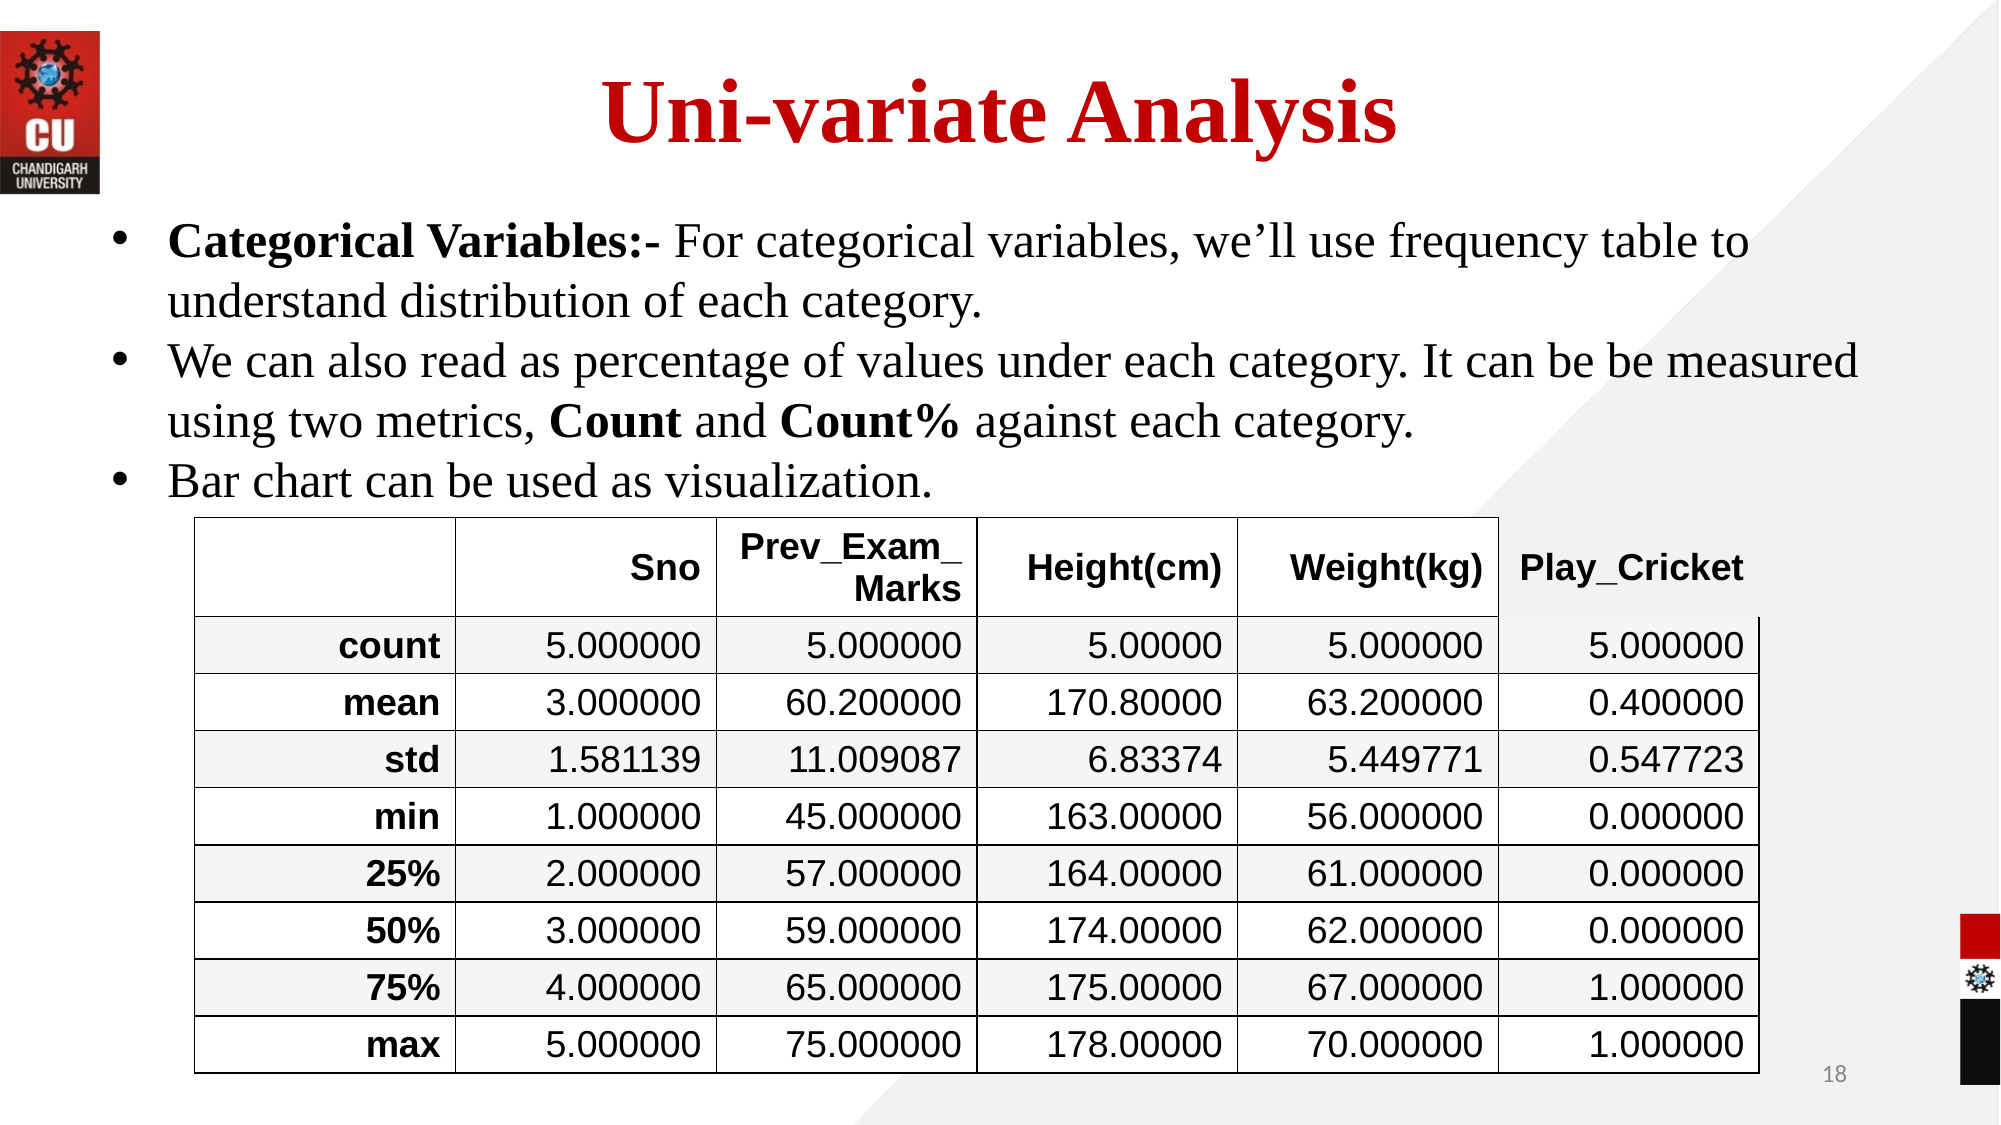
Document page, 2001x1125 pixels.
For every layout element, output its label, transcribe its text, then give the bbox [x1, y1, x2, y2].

table_cell 70.000000 [1238, 1017, 1498, 1072]
table_cell 11.009087 [717, 731, 976, 787]
table_cell 57.000000 [717, 846, 976, 901]
table_cell 62.000000 [1238, 903, 1498, 958]
table_header Height(cm) [978, 518, 1237, 616]
picture [0, 0, 2001, 1125]
table_header Play_Cricket [1499, 518, 1759, 617]
table_cell 1.000000 [456, 788, 716, 844]
table_cell 5.449771 [1238, 731, 1498, 787]
table_cell 6.83374 [978, 731, 1237, 787]
table_cell 5.000000 [717, 617, 976, 673]
table_cell max [195, 1017, 455, 1072]
table_header Sno [456, 518, 716, 616]
table_cell count [195, 617, 455, 673]
table_cell 164.00000 [978, 846, 1237, 901]
table_cell 45.000000 [717, 788, 976, 844]
table_cell 5.000000 [456, 1017, 716, 1072]
table_cell 56.000000 [1238, 788, 1498, 844]
table_cell 163.00000 [978, 788, 1237, 844]
table_cell 178.00000 [978, 1017, 1237, 1072]
table_cell 1.000000 [1499, 1017, 1758, 1042]
table_header Weight(kg) [1238, 518, 1498, 616]
table_cell 5.000000 [1238, 617, 1498, 673]
table_cell 2.000000 [456, 846, 716, 901]
table_cell min [195, 788, 455, 844]
table_cell 75.000000 [717, 1017, 976, 1072]
table_cell 65.000000 [717, 960, 976, 1015]
table_cell 0.000000 [1499, 846, 1758, 901]
table_cell 0.000000 [1499, 788, 1758, 844]
table_cell 1.581139 [456, 731, 716, 787]
table_cell 174.00000 [978, 903, 1237, 958]
table_cell 3.000000 [456, 903, 716, 958]
table_cell mean [195, 674, 455, 730]
table_cell 59.000000 [717, 903, 976, 958]
table_cell 4.000000 [456, 960, 716, 1015]
table_cell 60.200000 [717, 674, 976, 730]
table_cell std [195, 731, 455, 787]
table_cell 25% [195, 846, 455, 901]
table_cell 61.000000 [1238, 846, 1498, 901]
table_cell 170.80000 [978, 674, 1237, 730]
slide_number ‹#› [1412, 1042, 1863, 1103]
table_cell 3.000000 [456, 674, 716, 730]
title Uni-variate Analysis [137, 3, 1863, 200]
table_cell 67.000000 [1238, 960, 1498, 1015]
table_cell 75% [195, 960, 455, 1015]
table_cell 1.000000 [1499, 960, 1758, 1015]
table_cell 63.200000 [1238, 674, 1498, 730]
table_cell 0.547723 [1499, 731, 1758, 787]
table_cell 0.400000 [1499, 674, 1758, 730]
table_cell 0.000000 [1499, 903, 1758, 958]
text_box Categorical Variables:- For categorical variables, we’ll use frequency table to understand distribution of each category. We can also read as percentage of values under each category. It can be be measured using two metrics, Count and Count% against each category. Bar chart can be used as visualization. [96, 200, 1926, 516]
table_cell 5.000000 [456, 617, 716, 673]
table_cell 5.000000 [1499, 617, 1758, 673]
table_header [195, 518, 455, 616]
table_header Prev_Exam_Marks [717, 518, 976, 616]
table_cell 50% [195, 903, 455, 958]
table_cell 5.00000 [978, 617, 1237, 673]
table_cell 175.00000 [978, 960, 1237, 1015]
